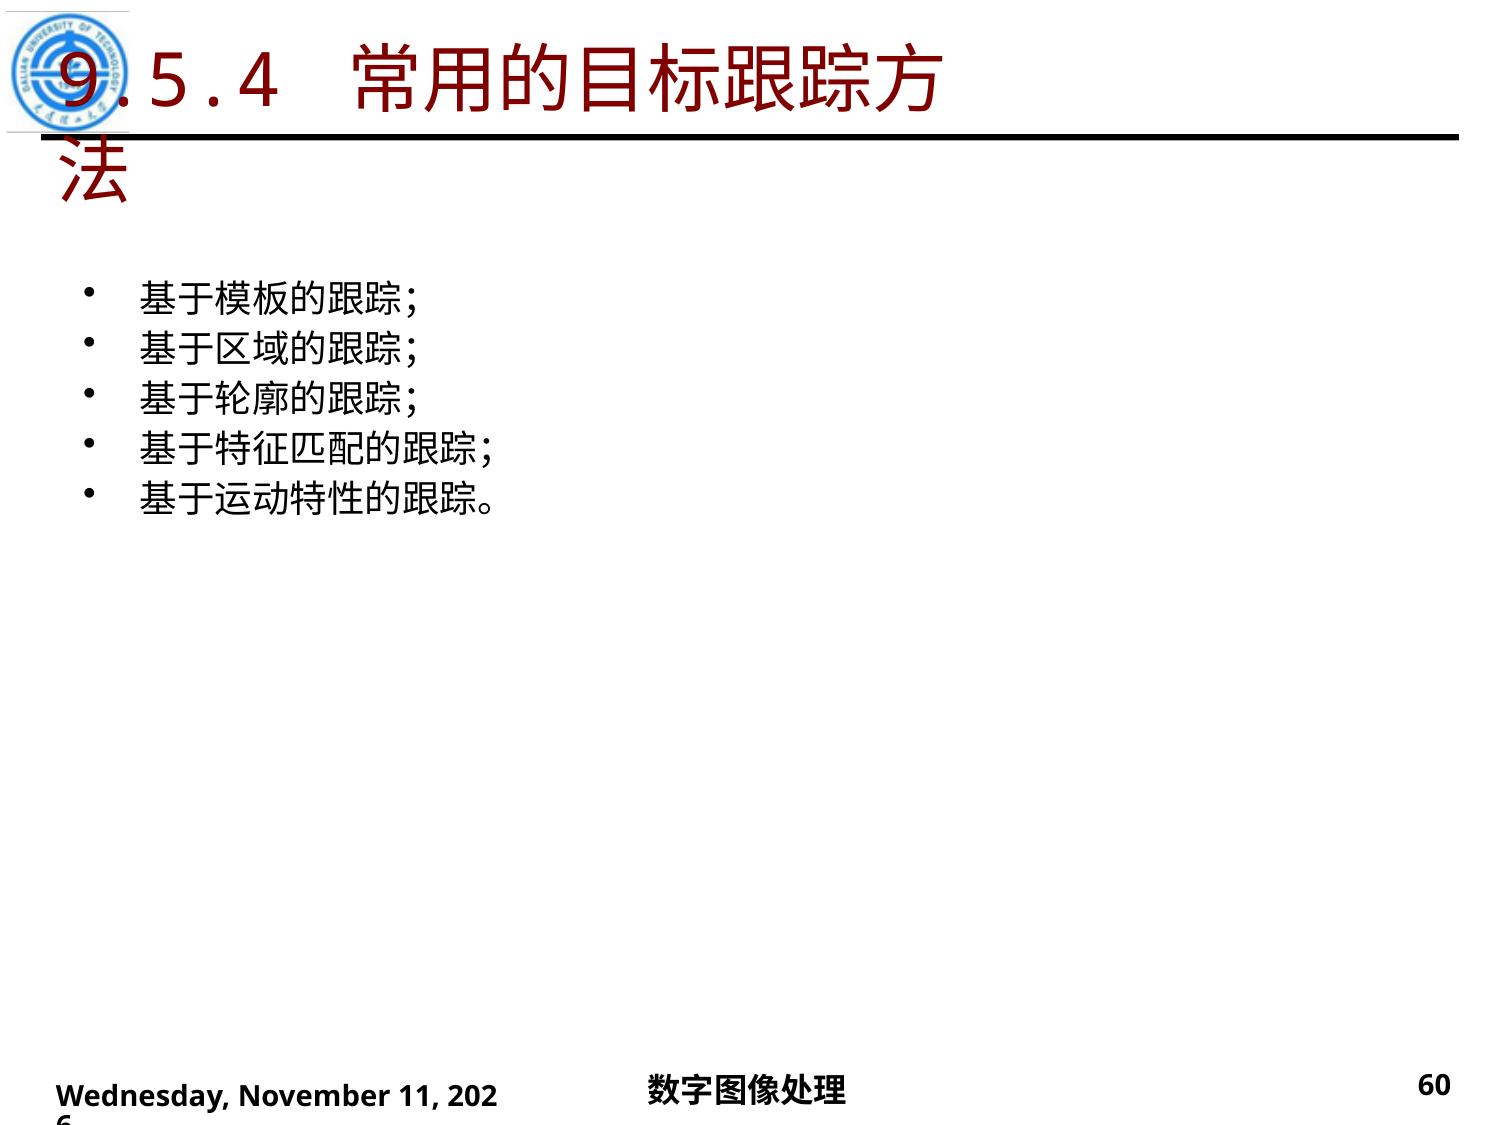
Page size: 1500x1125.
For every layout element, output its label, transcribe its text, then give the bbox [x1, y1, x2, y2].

picture [6, 10, 130, 136]
text_box 基于模板的跟踪； 基于区域的跟踪； 基于轮廓的跟踪； 基于特征匹配的跟踪； 基于运动特性的跟踪。 [68, 267, 1270, 958]
title 9.5.4 常用的目标跟踪方法 [40, 113, 991, 221]
